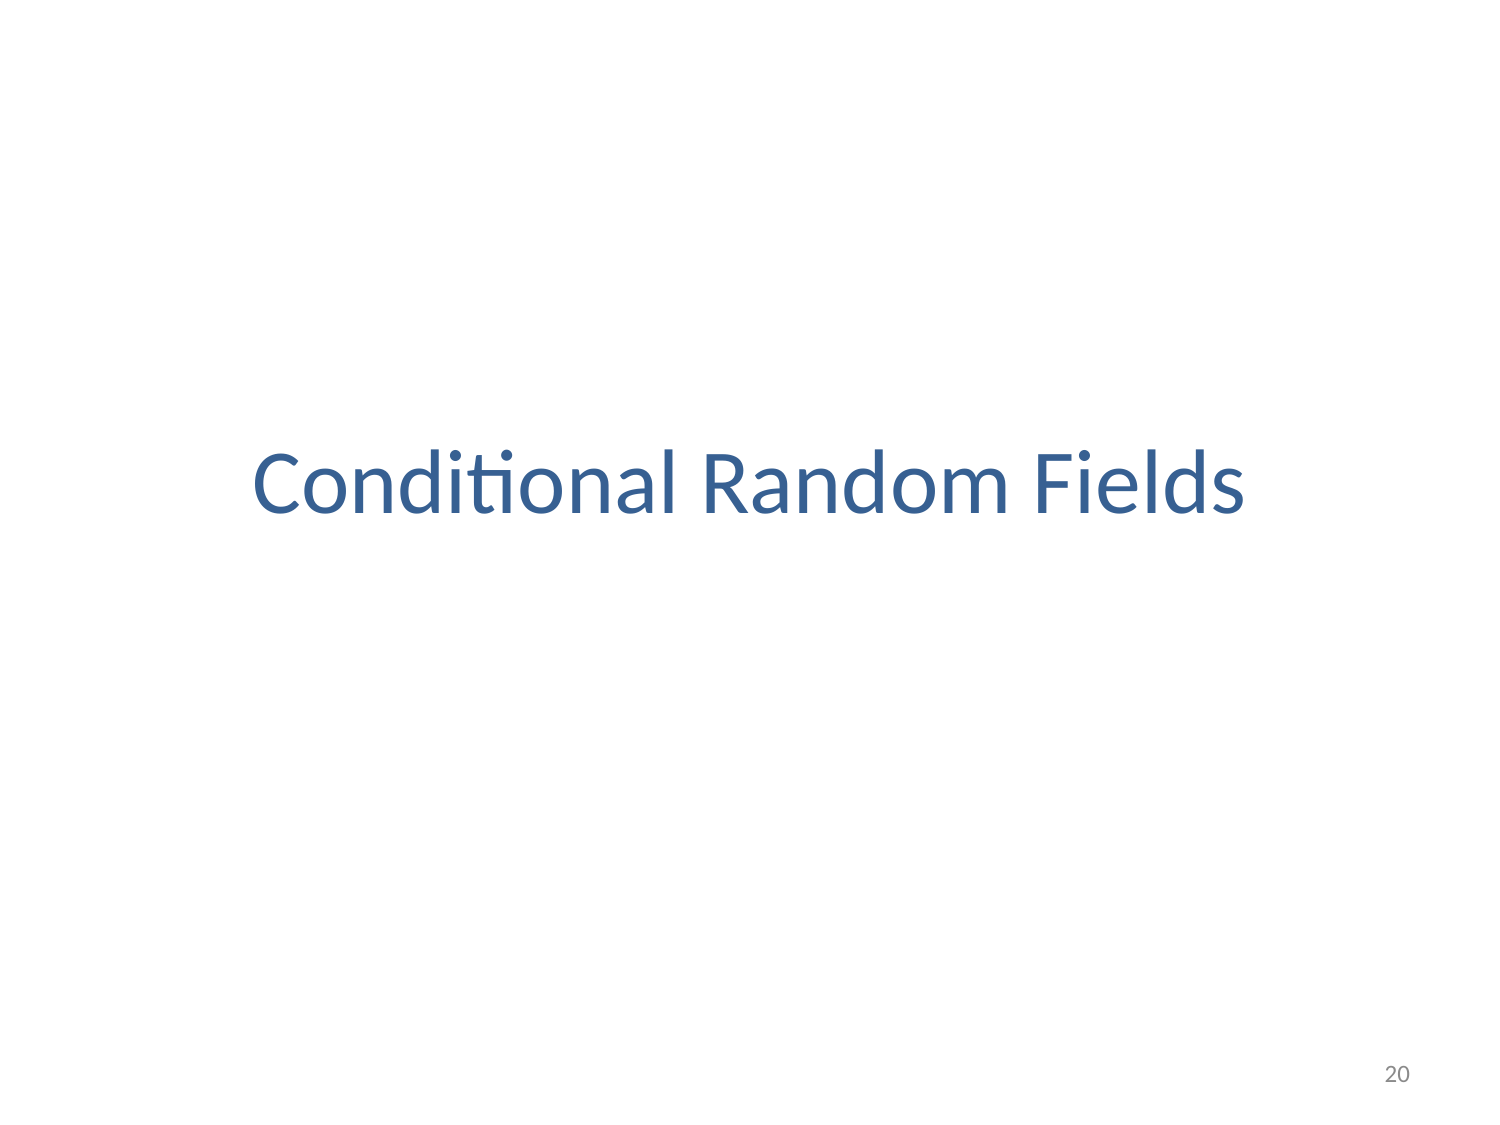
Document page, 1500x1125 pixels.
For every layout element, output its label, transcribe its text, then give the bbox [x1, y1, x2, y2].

title Conditional Random Fields [75, 383, 1425, 572]
slide_number 20 [1074, 1042, 1425, 1103]
